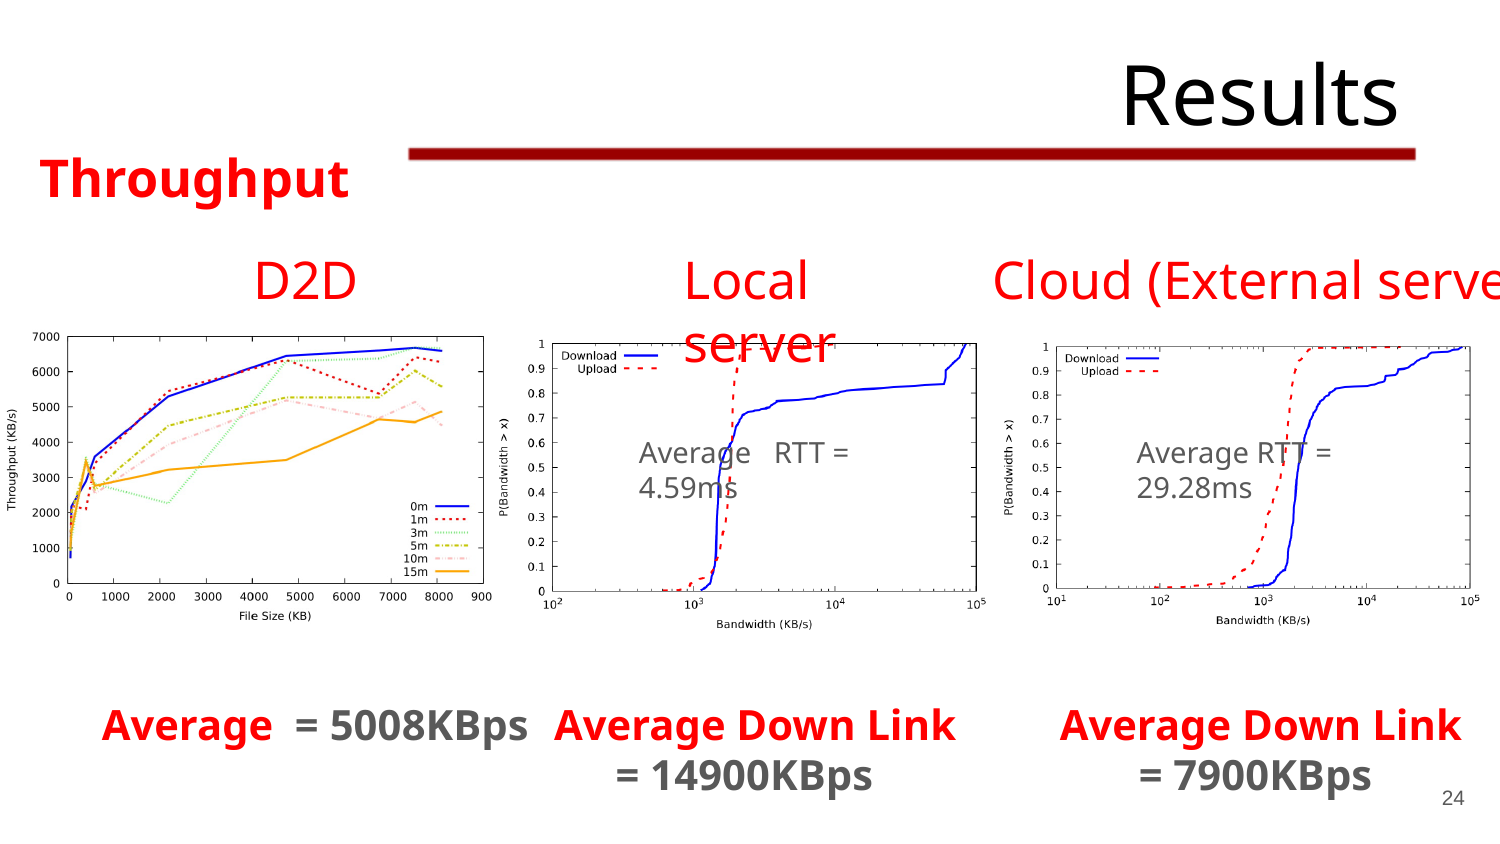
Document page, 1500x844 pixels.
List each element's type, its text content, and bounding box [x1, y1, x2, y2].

picture [0, 320, 1490, 632]
picture [401, 144, 1417, 168]
text_box Throughput [24, 130, 412, 205]
text_box D2D [76, 232, 533, 307]
text_box Average = 5008KBps [76, 691, 521, 757]
slide_number ‹#› [1389, 764, 1480, 830]
text_box Cloud (External server) [946, 232, 1500, 307]
text_box Local server [668, 232, 946, 307]
text_box Average Down Link = 7900KBps [1032, 691, 1490, 757]
subtitle Results [76, 27, 1417, 144]
text_box Average Down Link = 14900KBps [521, 691, 979, 757]
